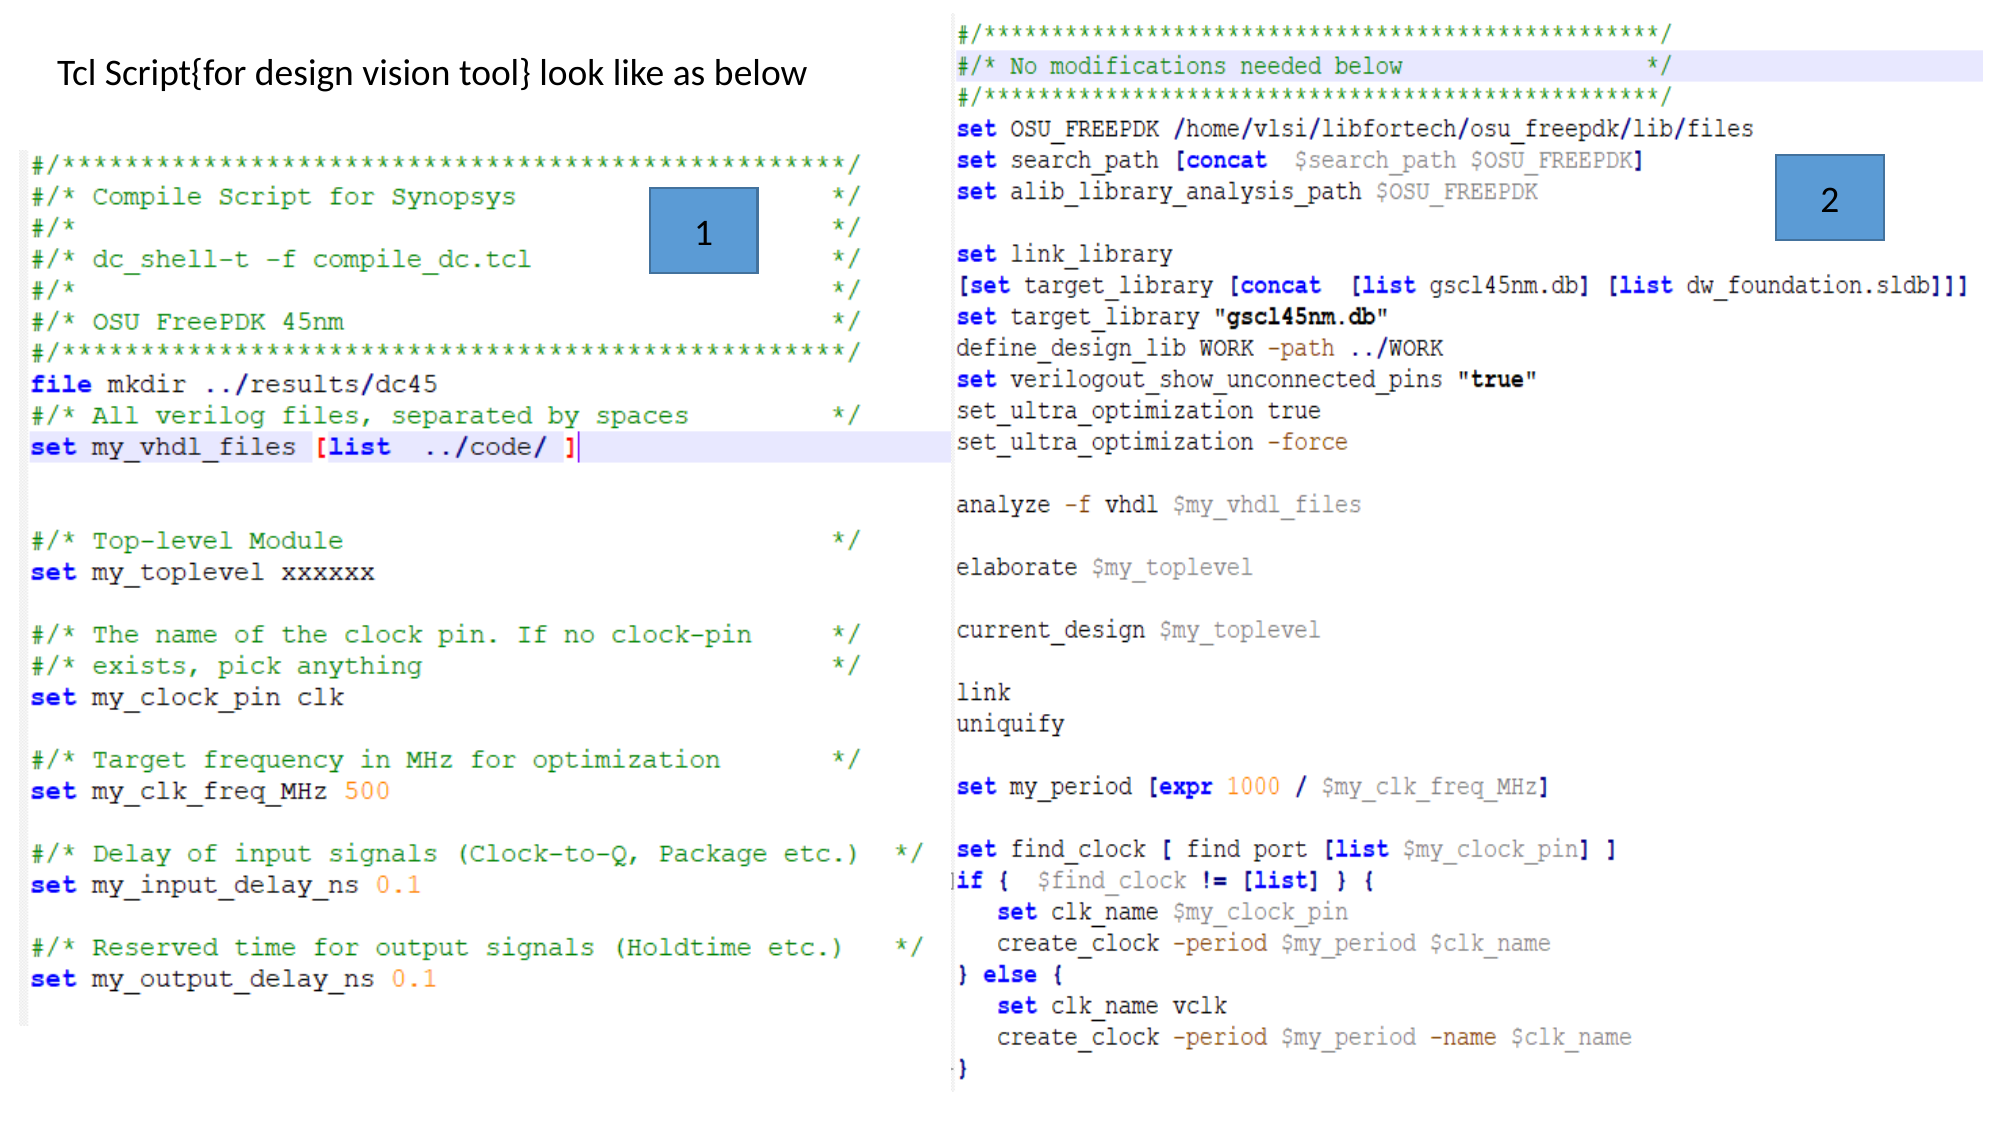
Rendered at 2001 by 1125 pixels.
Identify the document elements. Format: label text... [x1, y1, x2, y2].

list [19, 150, 951, 1026]
picture [951, 13, 1983, 1093]
text_box Tcl Script{for design vision tool} look like as below [42, 40, 908, 101]
